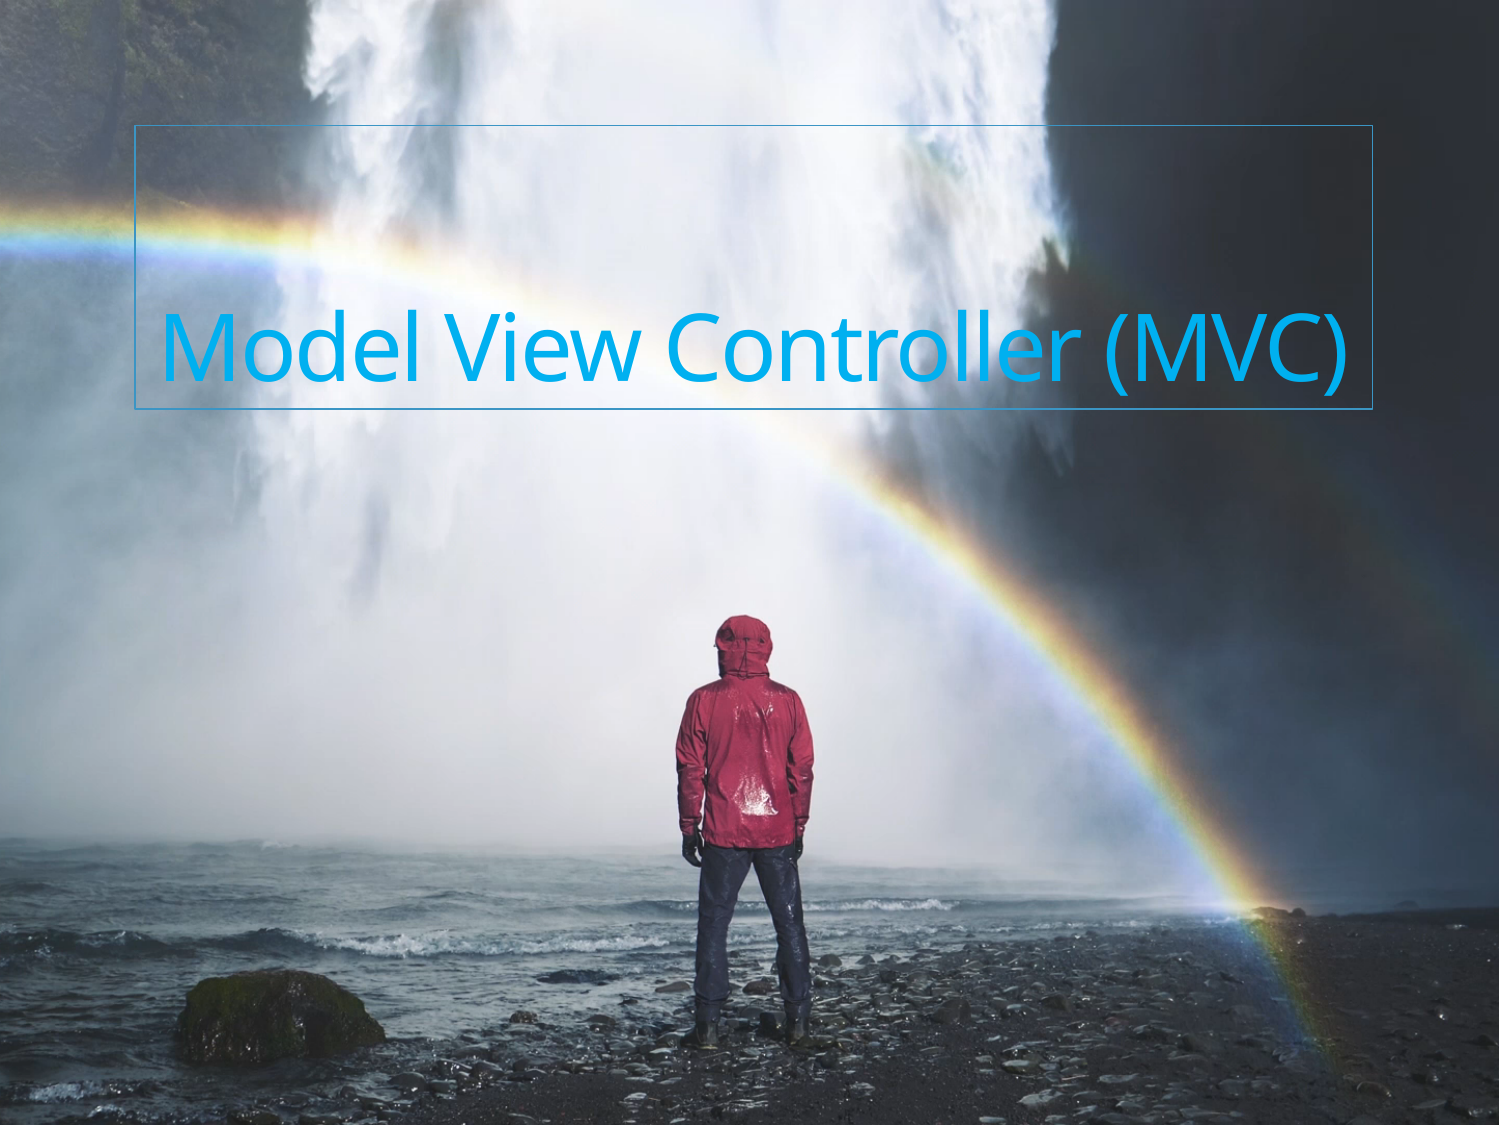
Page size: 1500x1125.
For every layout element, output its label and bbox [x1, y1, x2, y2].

text_box [0, 0, 1500, 1125]
